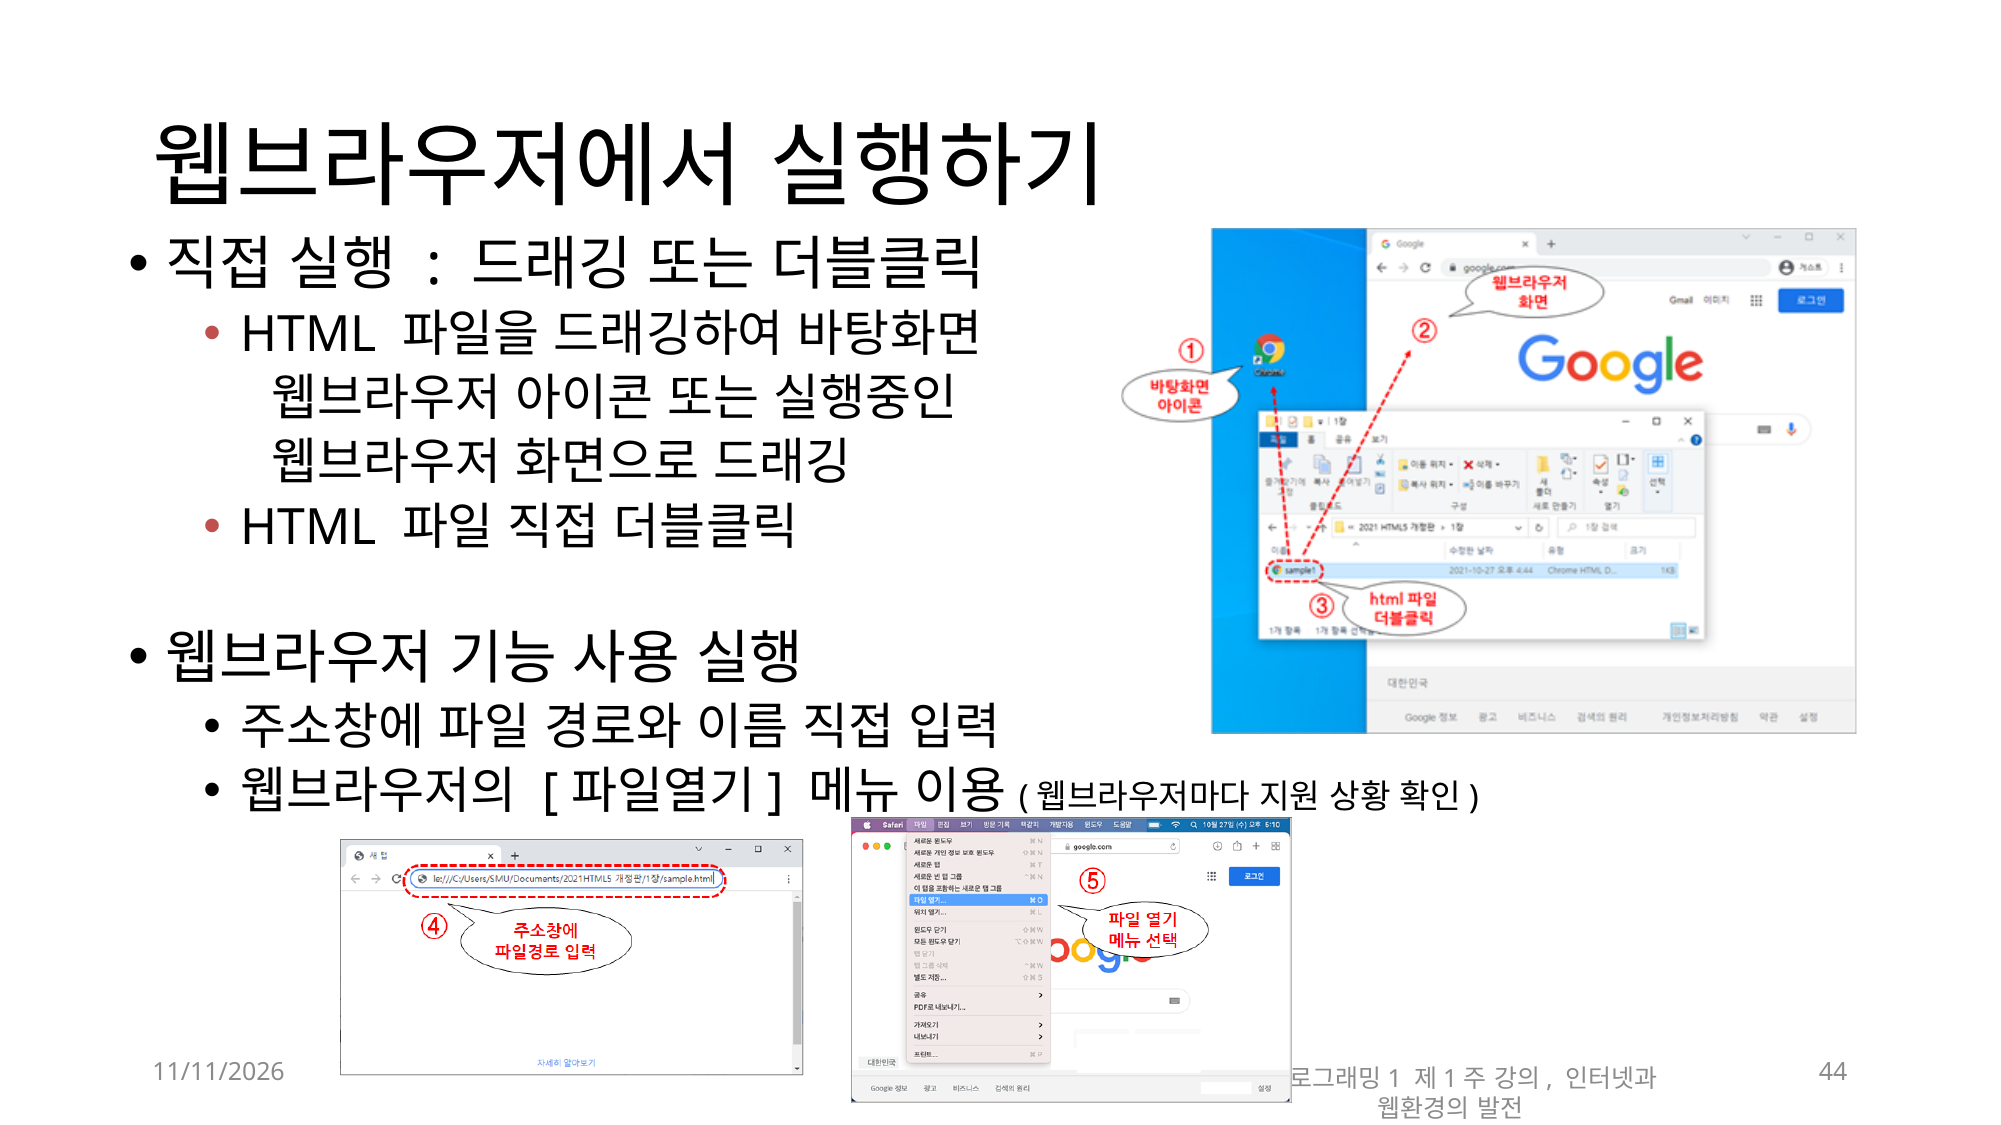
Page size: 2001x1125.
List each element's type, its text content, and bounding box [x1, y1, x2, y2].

title 웹브라우저에서 실행하기 [137, 59, 1863, 228]
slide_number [137, 1042, 340, 1103]
picture [1121, 228, 1877, 734]
list 직접 실행 : 드래깅 또는 더블클릭 HTML 파일을 드래깅하여 바탕화면 웹브라우저 아이콘 또는 실행중인 웹브라우저 화면으로 드래깅 HTML 파일 직접 더블클릭 웹브라우저 기능 사용 실행 주소창에 파일 경로와 이름 직접 입력 웹브라우저의 [파일열기] 메뉴 이용(웹브라우저마다 지원 상황 확인) [113, 227, 1839, 941]
picture [340, 817, 1292, 1103]
footer 웹프로그래밍1 제1주 강의, 인터넷과 웹환경의 발전 [1212, 1072, 1688, 1113]
slide_number 44 [1412, 1042, 1863, 1103]
